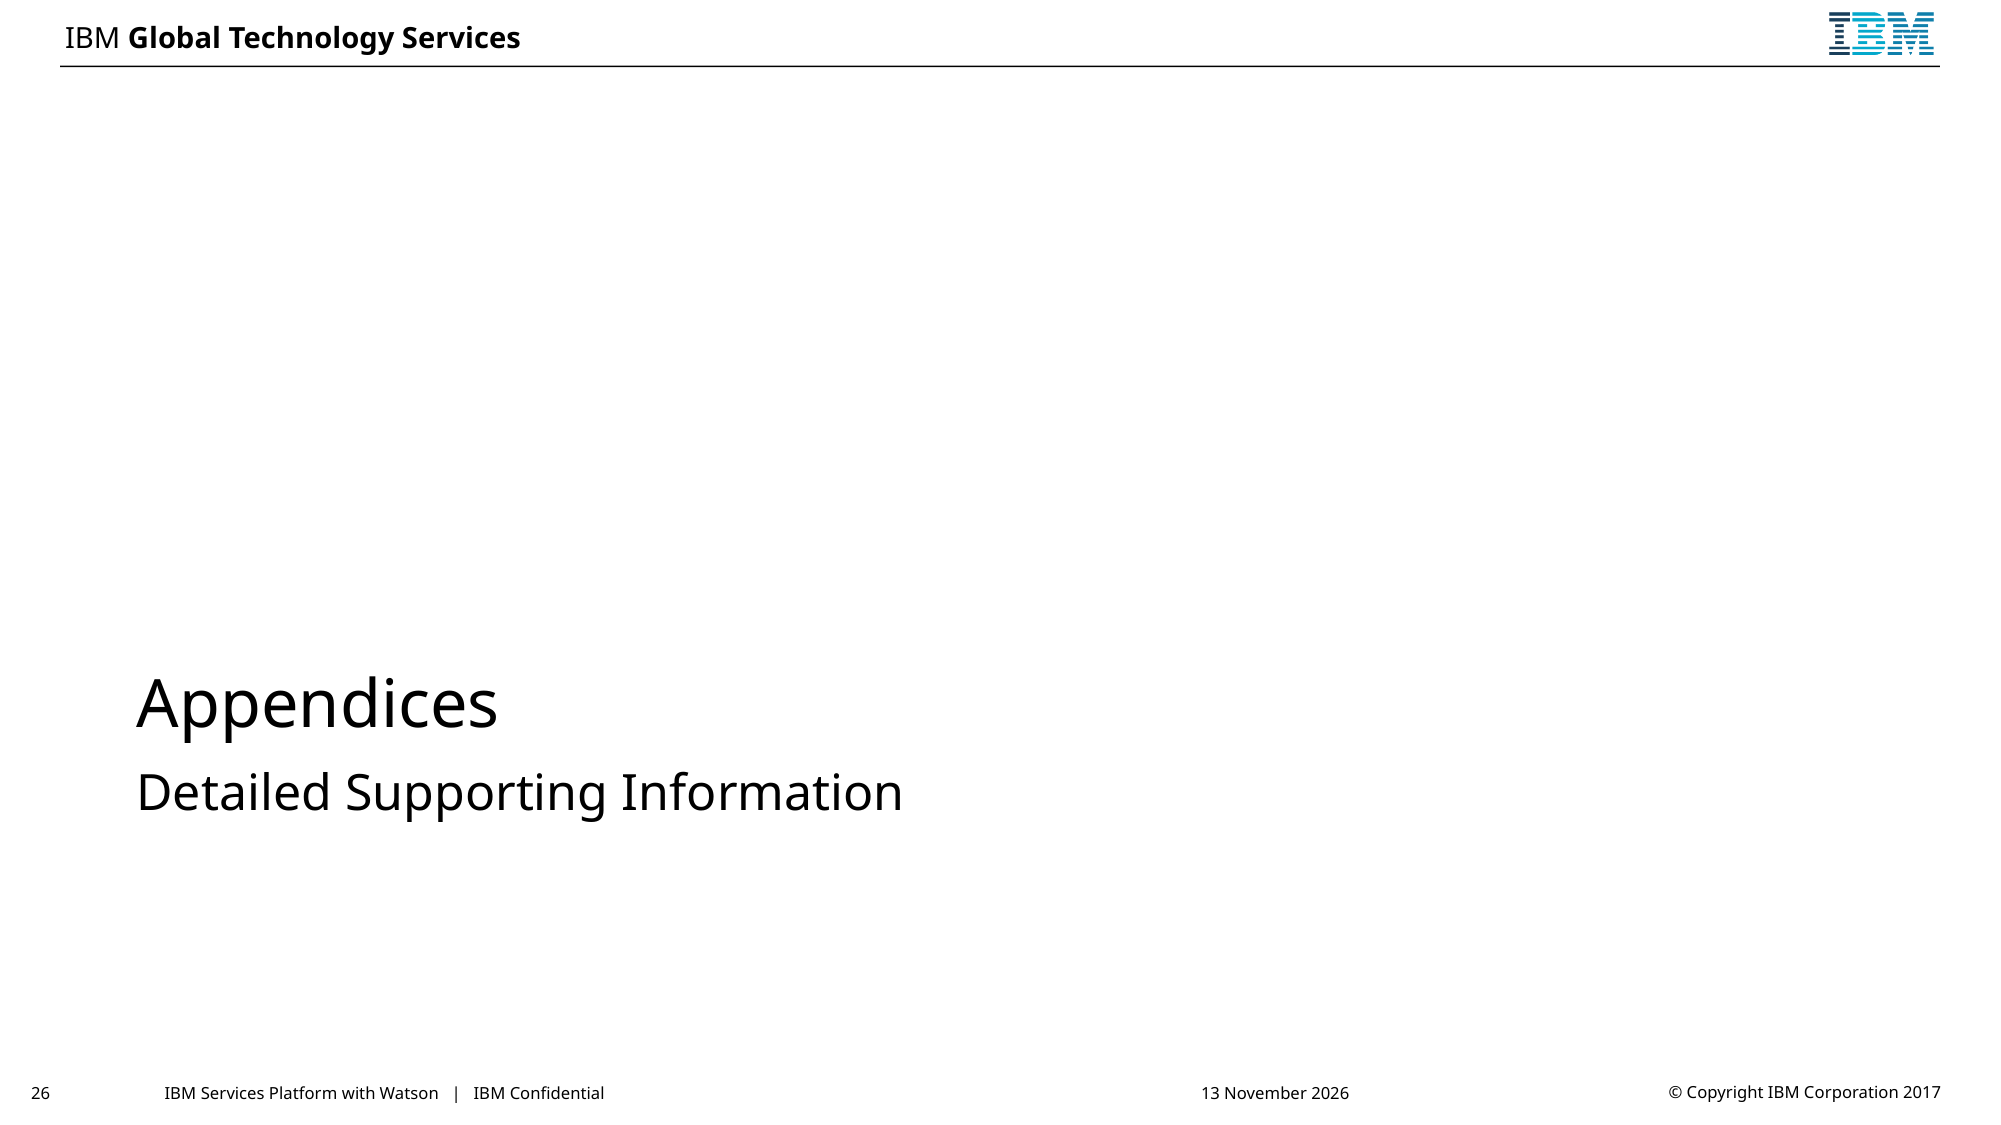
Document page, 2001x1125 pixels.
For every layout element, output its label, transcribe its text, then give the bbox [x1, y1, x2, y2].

footer IBM Services Platform with Watson | IBM Confidential [149, 1071, 1173, 1125]
title Appendices [136, 280, 1862, 749]
list Detailed Supporting Information [136, 752, 1862, 999]
slide_number 26 [7, 1071, 134, 1125]
picture [1829, 12, 1934, 55]
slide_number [1177, 1071, 1567, 1125]
